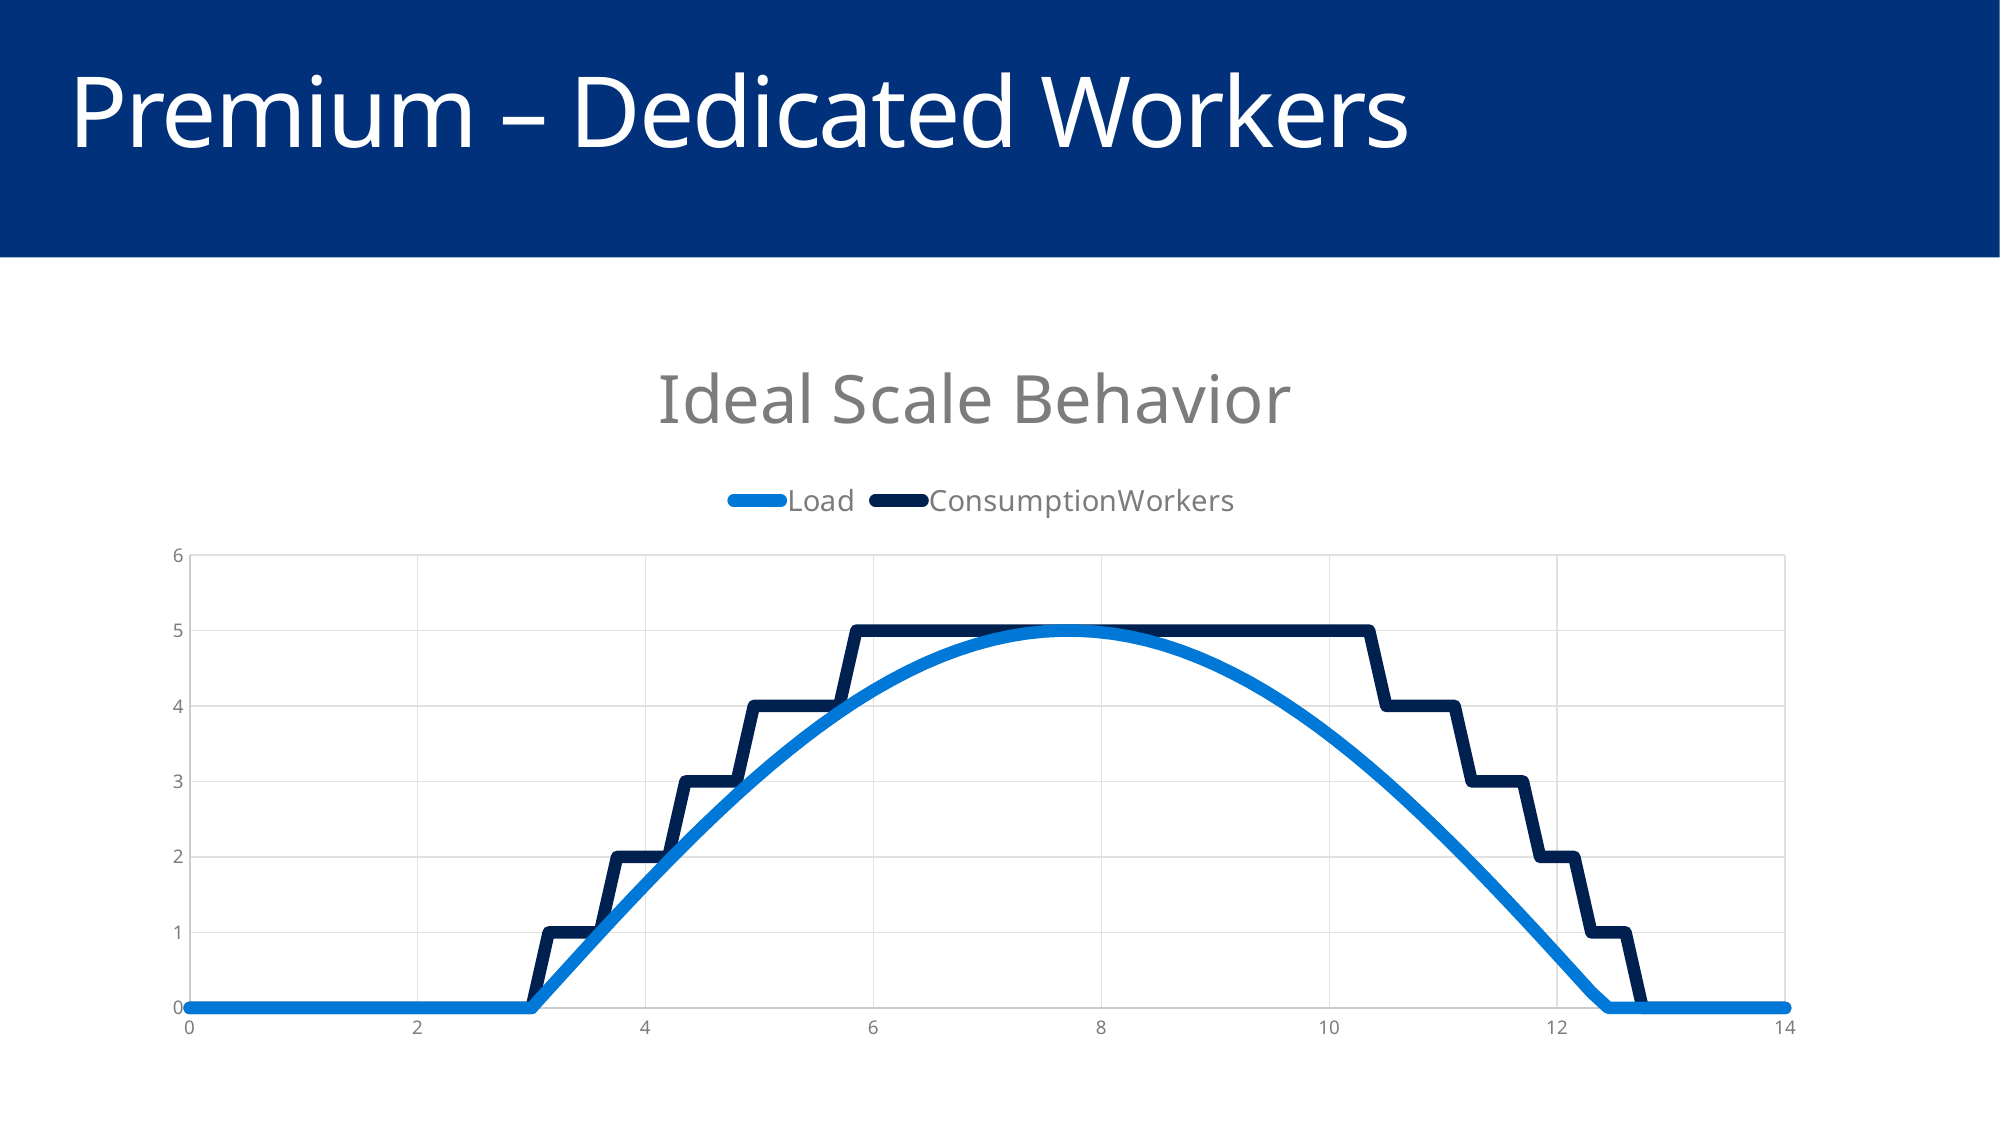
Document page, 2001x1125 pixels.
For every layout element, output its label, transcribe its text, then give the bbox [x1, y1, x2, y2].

chart [138, 307, 1831, 1056]
title Premium – Dedicated Workers [44, 47, 1957, 196]
text_box [0, 0, 2000, 258]
